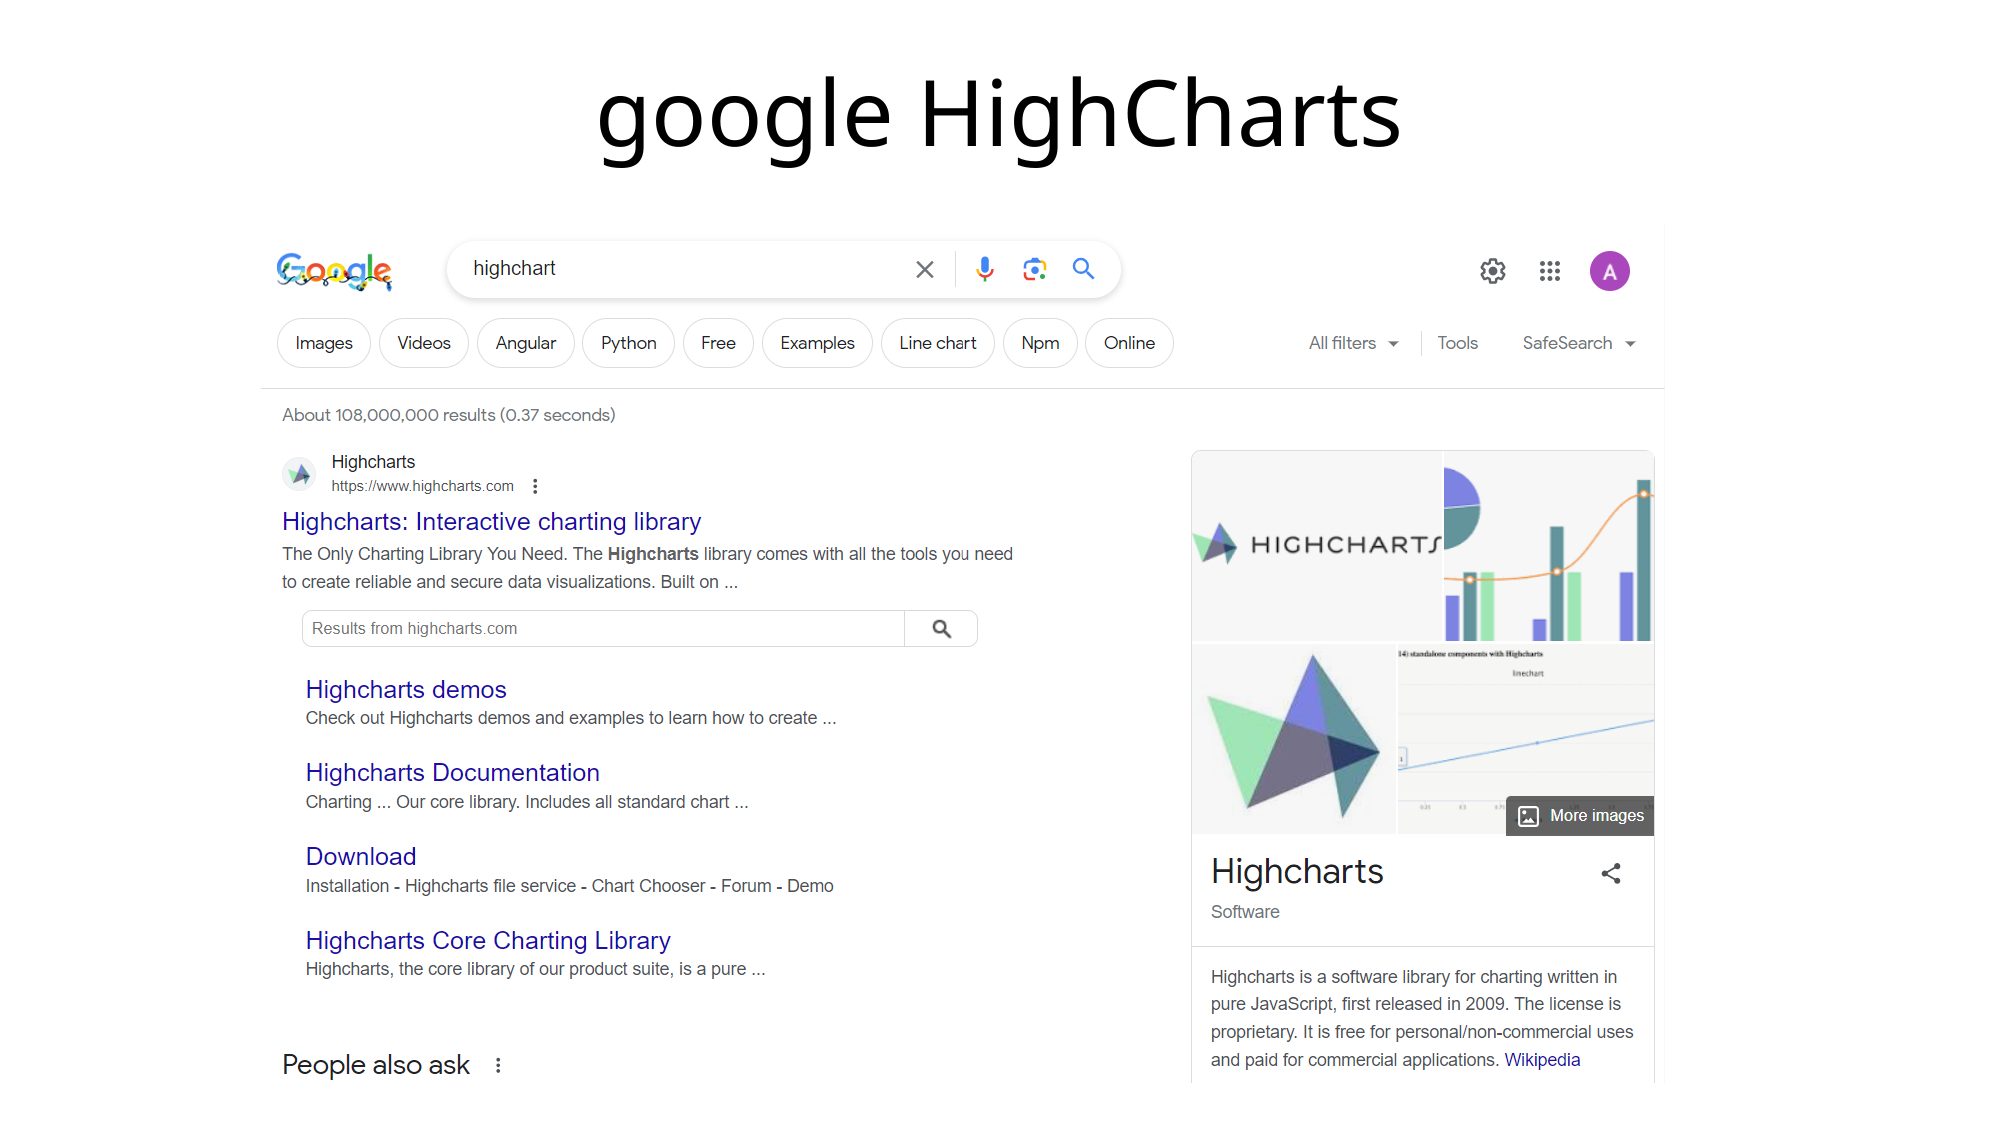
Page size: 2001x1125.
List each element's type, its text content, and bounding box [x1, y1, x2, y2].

picture [261, 225, 1665, 1083]
title google HighCharts [137, 7, 1863, 226]
